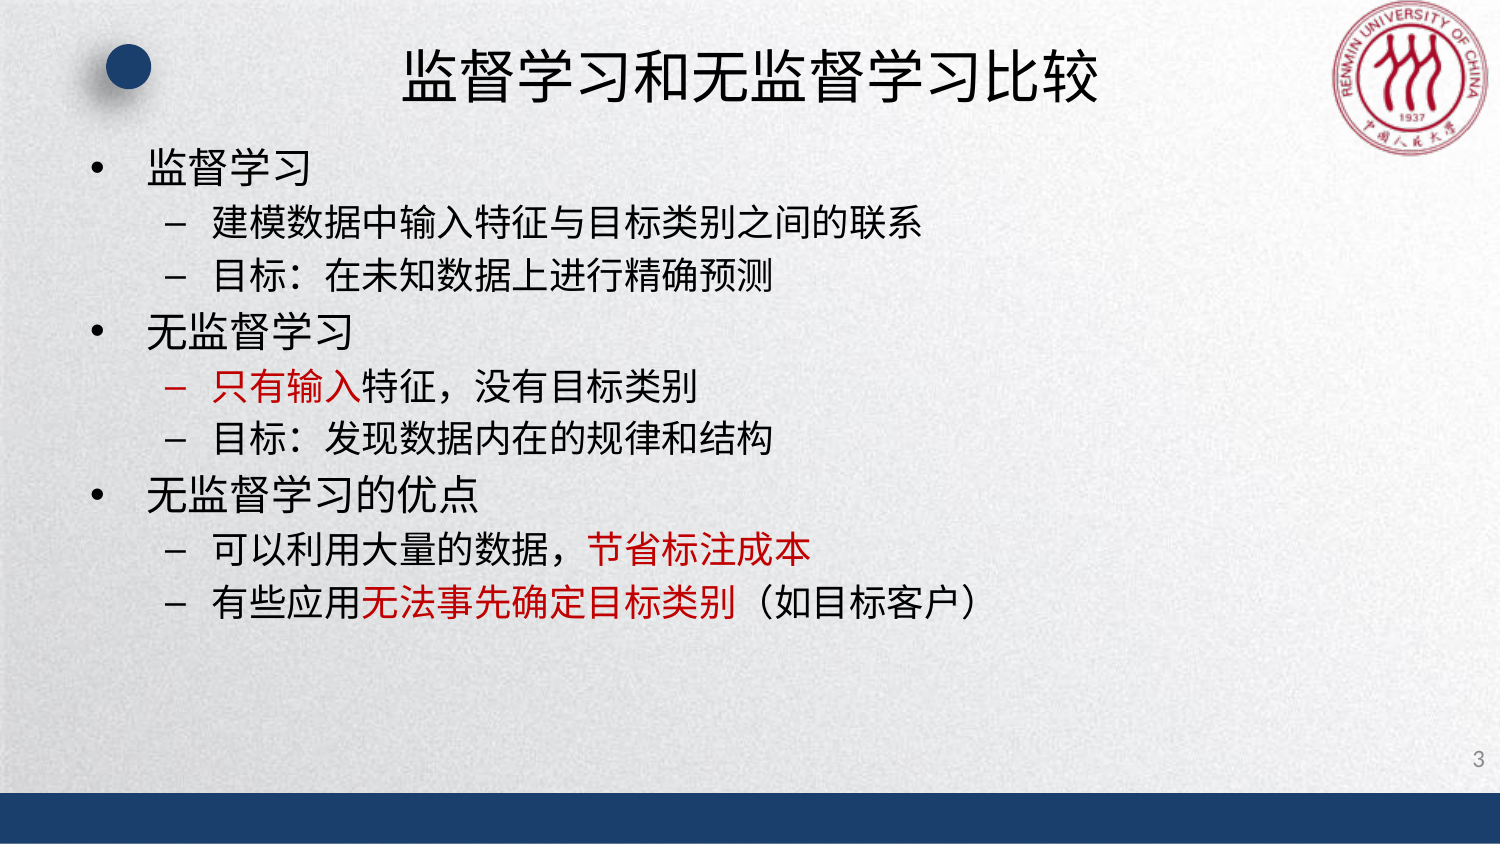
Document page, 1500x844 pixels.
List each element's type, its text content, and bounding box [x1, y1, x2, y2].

picture [0, 0, 1500, 793]
list 监督学习 建模数据中输入特征与目标类别之间的联系 目标：在未知数据上进行精确预测 无监督学习 只有输入特征，没有目标类别 目标：发现数据内在的规律和结构 无监督学习的优点 可以利用大量的数据，节省标注成本 有些应用无法事先确定目标类别（如目标客户） [75, 134, 1425, 781]
title 监督学习和无监督学习比较 [75, 33, 1425, 116]
slide_number 3 [1432, 735, 1500, 781]
